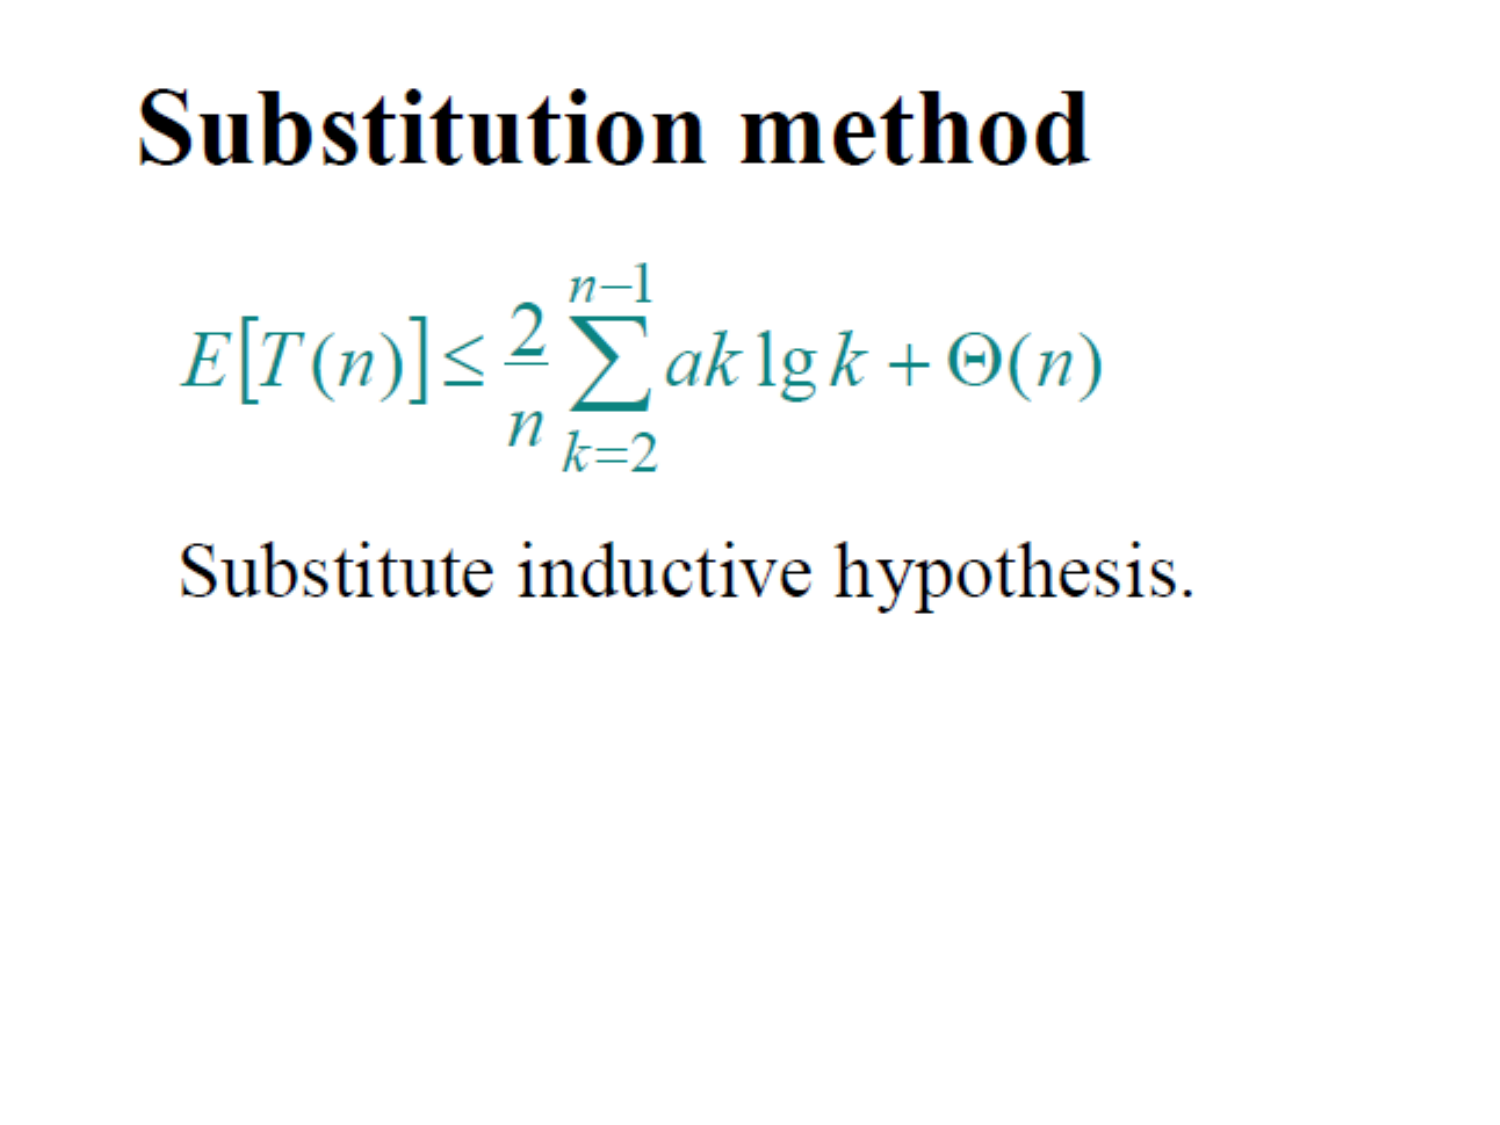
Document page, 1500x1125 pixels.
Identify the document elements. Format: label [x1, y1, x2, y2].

picture [29, 36, 1436, 717]
